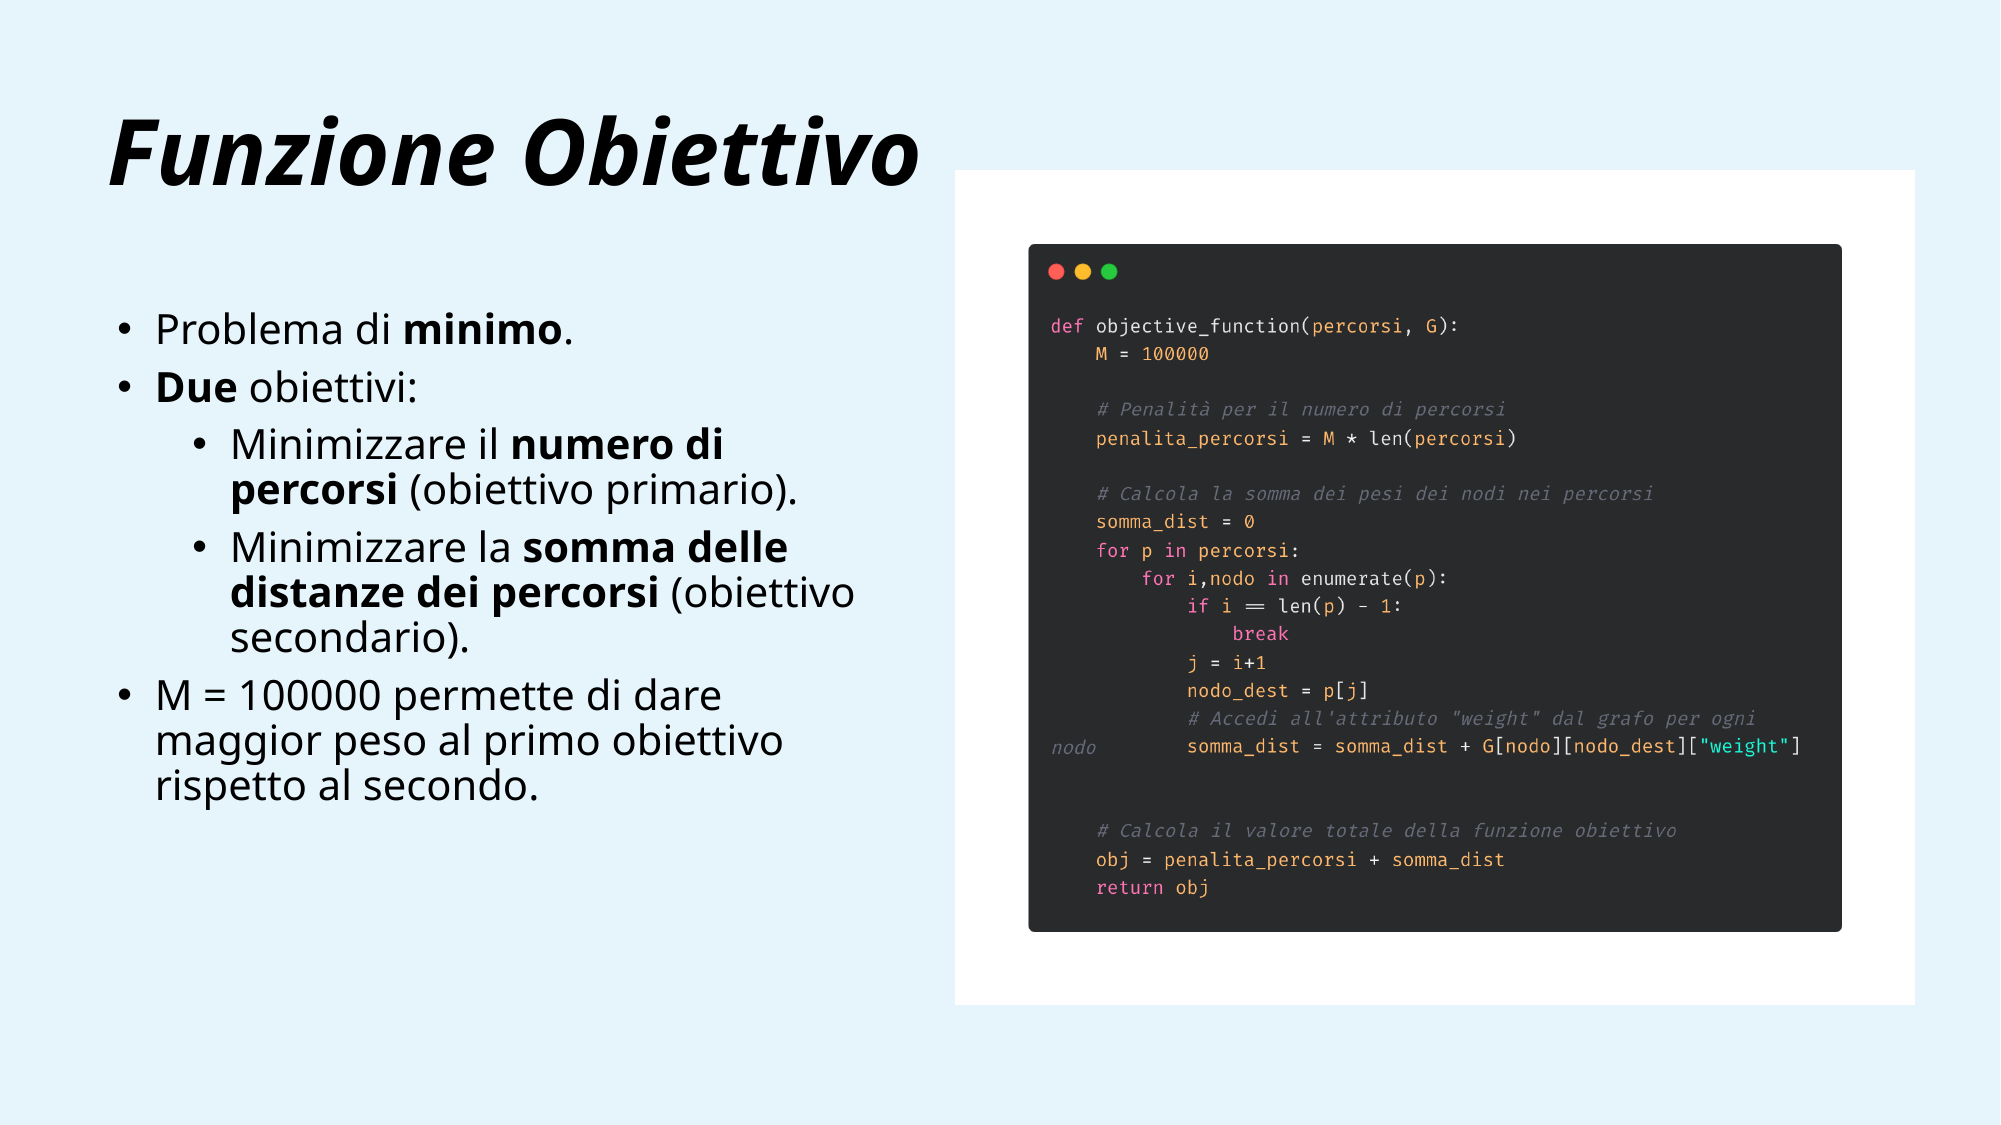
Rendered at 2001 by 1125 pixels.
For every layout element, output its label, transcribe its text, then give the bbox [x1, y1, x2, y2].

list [954, 169, 1916, 1006]
title Funzione Obiettivo [92, 46, 989, 264]
text_box Problema di minimo. Due obiettivi: Minimizzare il numero di percorsi (obiettivo primario). Minimizzare la somma delle distanze dei percorsi (obiettivo secondario). M = 100000 permette di dare maggior peso al primo obiettivo rispetto al secondo. [92, 300, 907, 1005]
